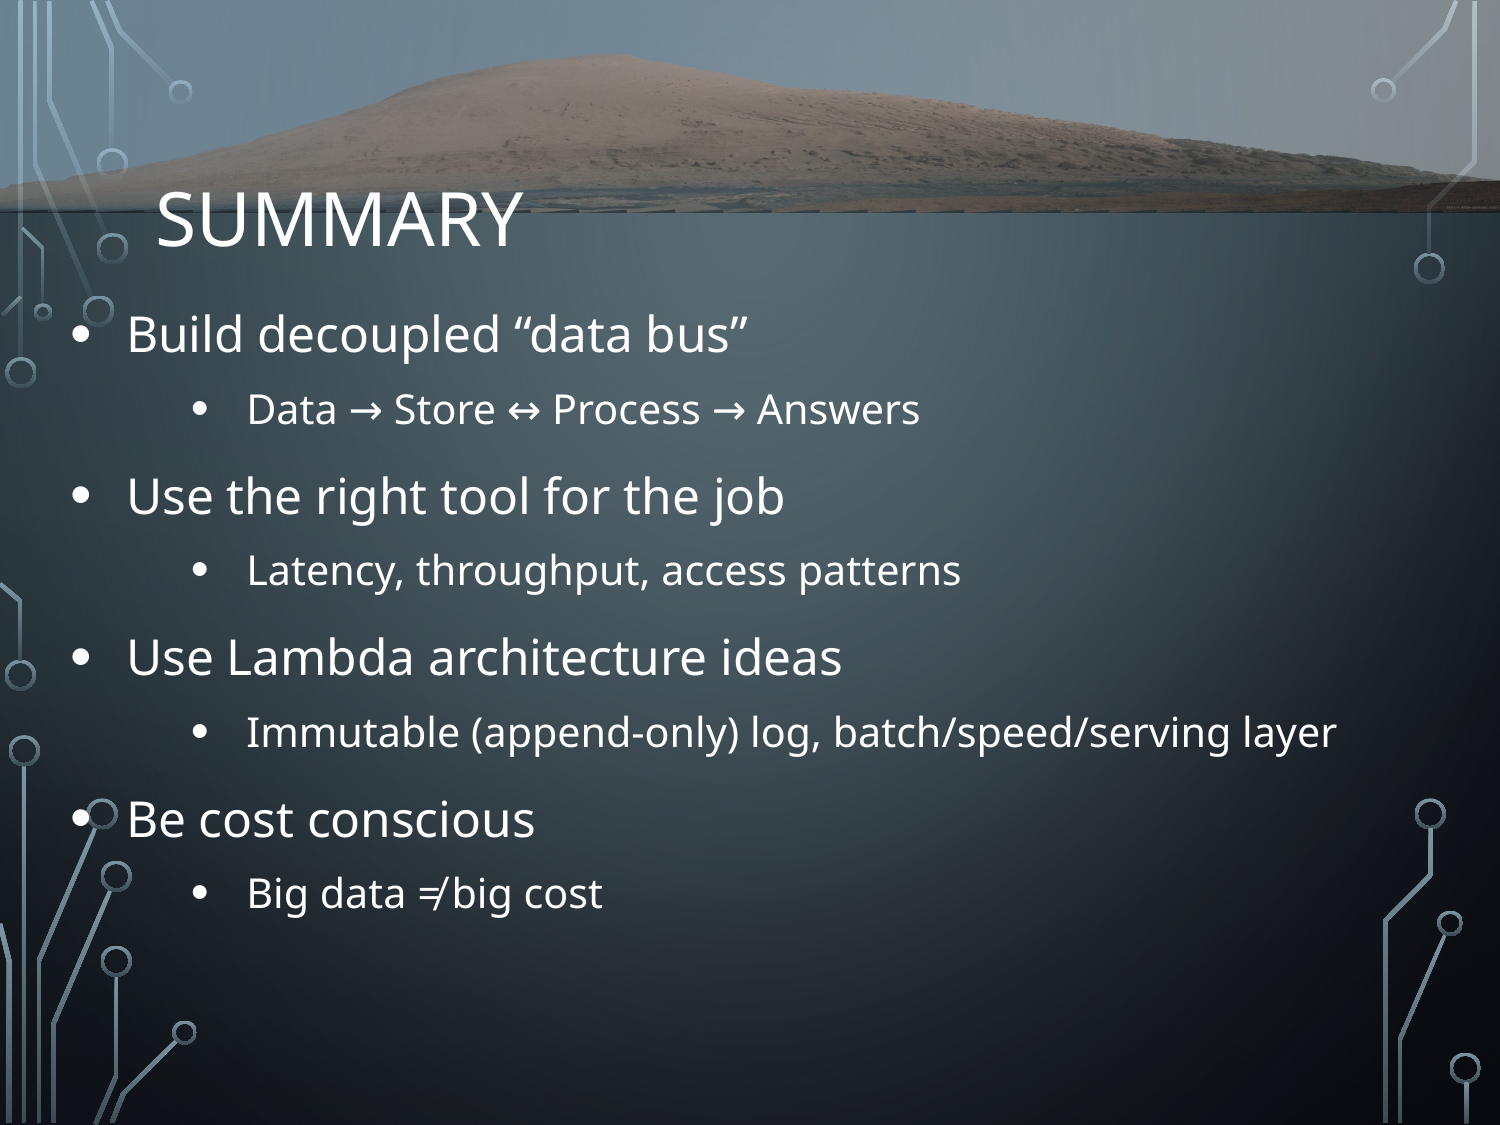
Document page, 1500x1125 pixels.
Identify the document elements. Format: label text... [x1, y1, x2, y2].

title Summary [140, 101, 1360, 283]
list Build decoupled “data bus” Data → Store ↔ Process → Answers Use the right tool for the job Latency, throughput, access patterns Use Lambda architecture ideas Immutable (append-only) log, batch/speed/serving layer Be cost conscious Big data ≠ big cost [55, 283, 1402, 931]
